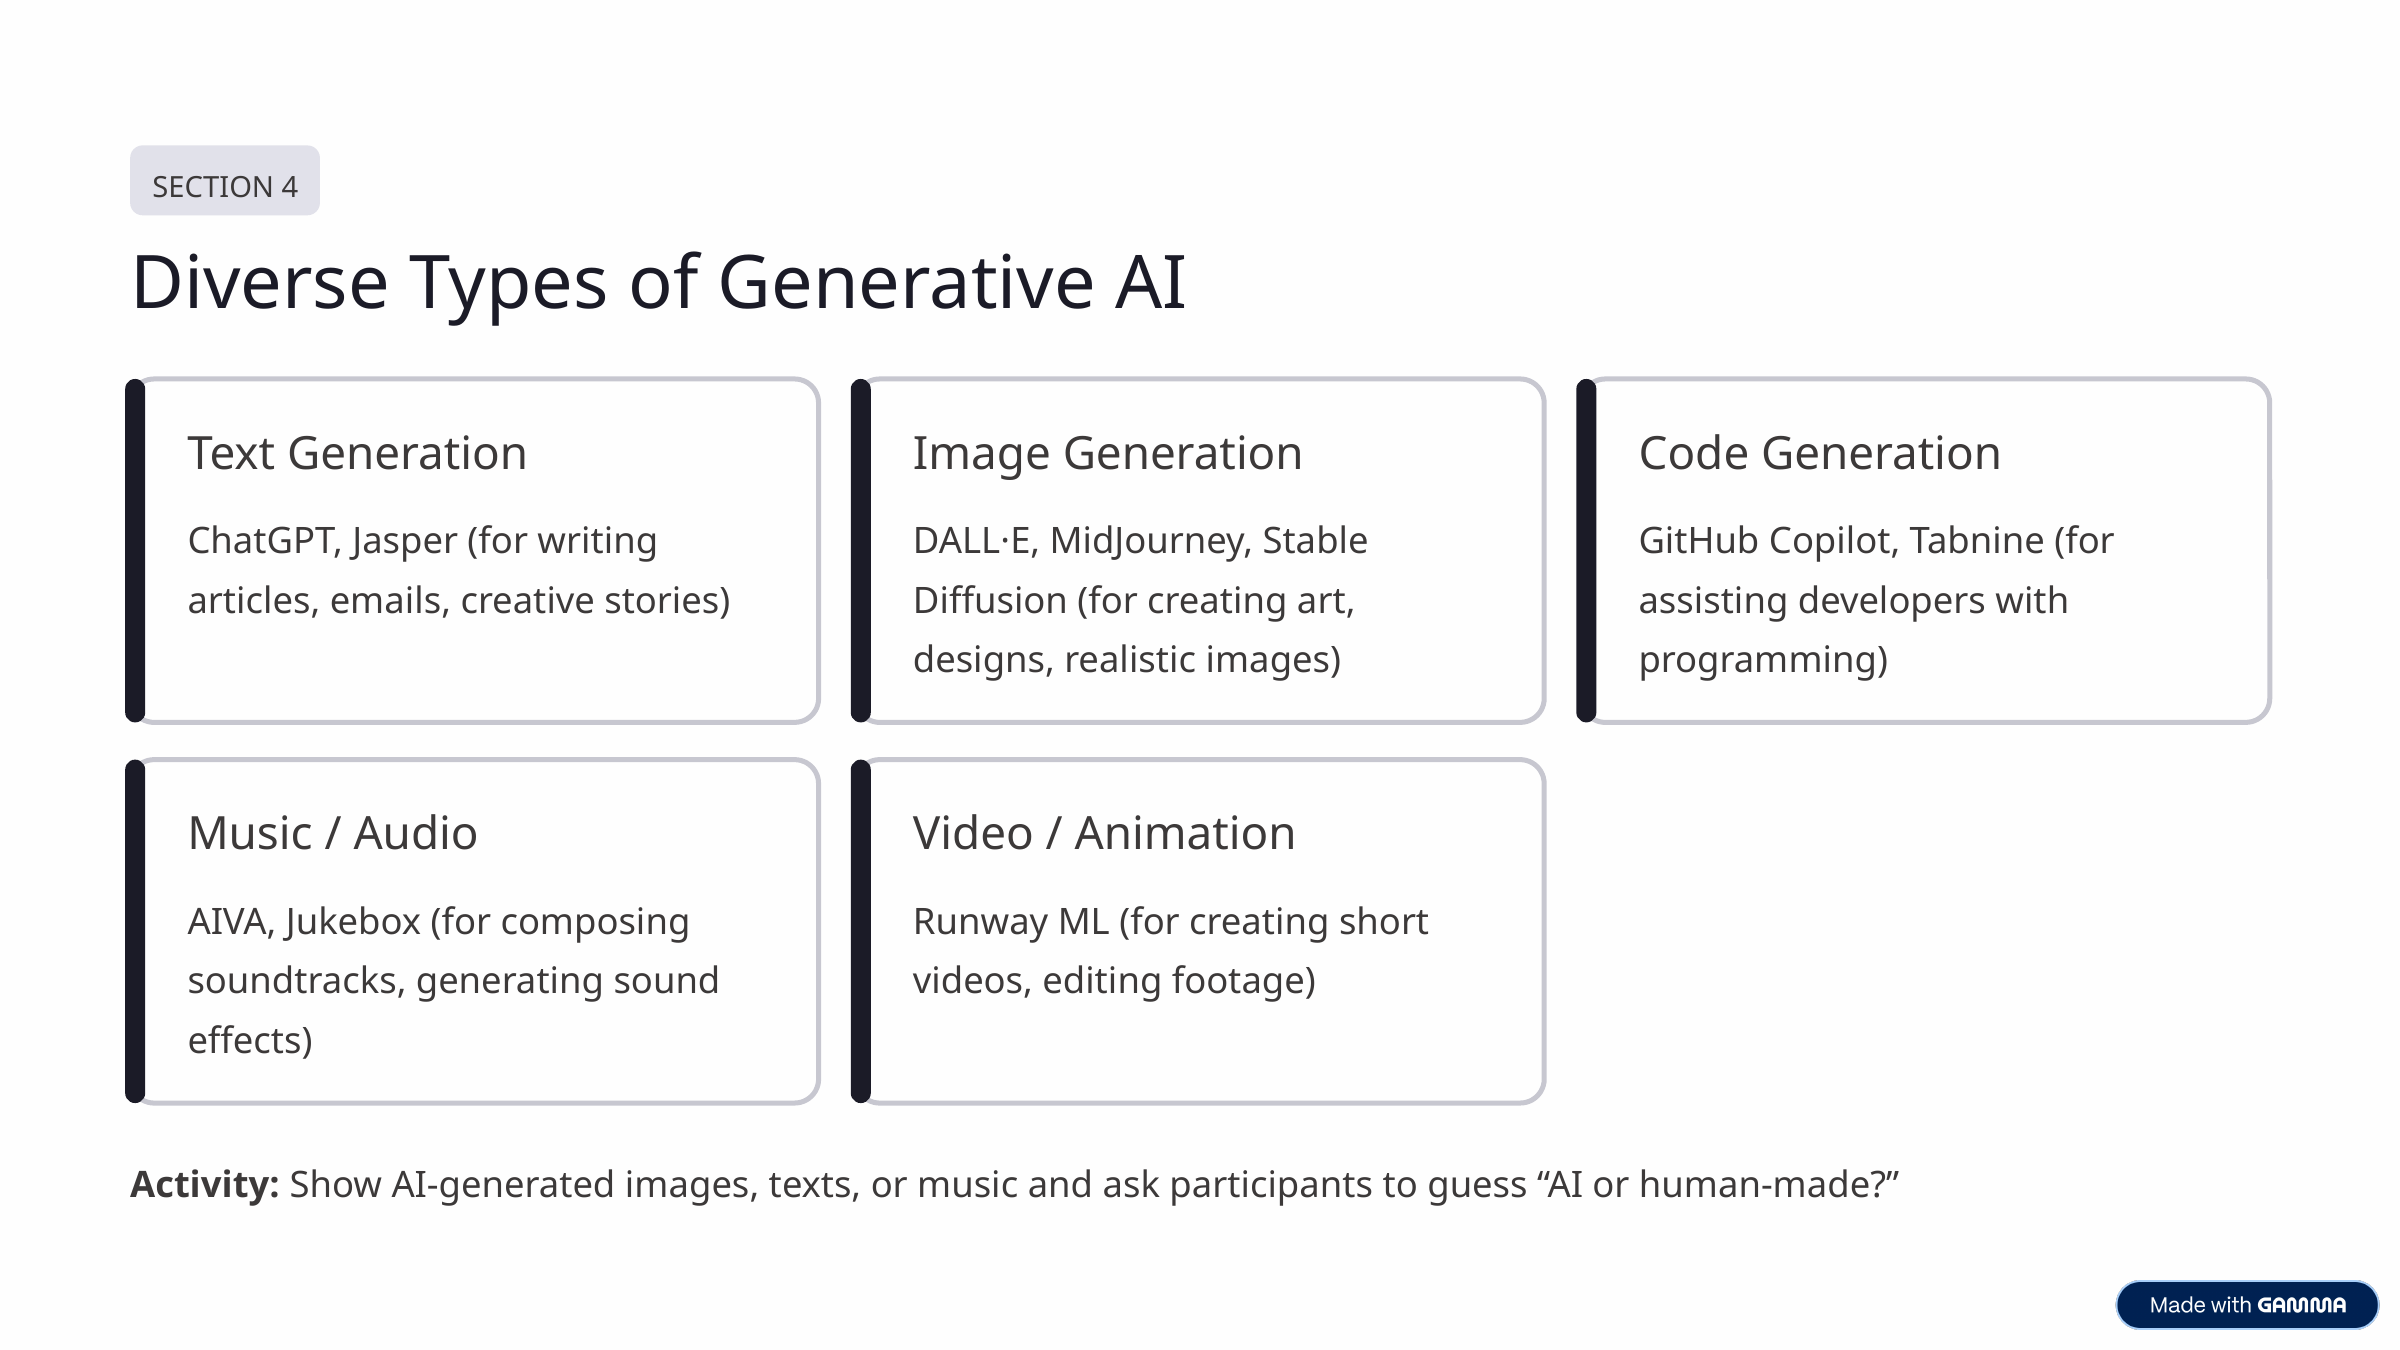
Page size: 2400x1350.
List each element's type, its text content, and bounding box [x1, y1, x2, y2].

text_box [1594, 378, 2270, 723]
text_box Runway ML (for creating short videos, editing footage) [912, 882, 1502, 1002]
text_box Code Generation [1638, 421, 2104, 480]
text_box ChatGPT, Jasper (for writing articles, emails, creative stories) [187, 501, 777, 621]
picture [2106, 1271, 2389, 1339]
text_box Video / Animation [912, 801, 1378, 860]
text_box Music / Audio [187, 801, 653, 860]
text_box Activity: Show AI-generated images, texts, or music and ask participants to guess “AI or human-made?” [130, 1144, 2270, 1205]
text_box Diverse Types of Generative AI [130, 230, 1173, 324]
text_box [125, 759, 146, 1104]
text_box DALL·E, MidJourney, Stable Diffusion (for creating art, designs, realistic images) [912, 501, 1502, 681]
text_box SECTION 4 [152, 156, 298, 205]
text_box [850, 759, 871, 1104]
text_box [142, 378, 819, 723]
text_box [142, 759, 819, 1104]
text_box [868, 378, 1545, 723]
text_box GitHub Copilot, Tabnine (for assisting developers with programming) [1638, 501, 2228, 681]
text_box [868, 759, 1545, 1104]
text_box Text Generation [187, 421, 653, 480]
text_box Image Generation [912, 421, 1378, 480]
text_box AIVA, Jukebox (for composing soundtracks, generating sound effects) [187, 882, 777, 1061]
text_box [125, 378, 146, 723]
text_box [130, 145, 320, 216]
text_box [1576, 378, 1597, 723]
text_box [850, 378, 871, 723]
